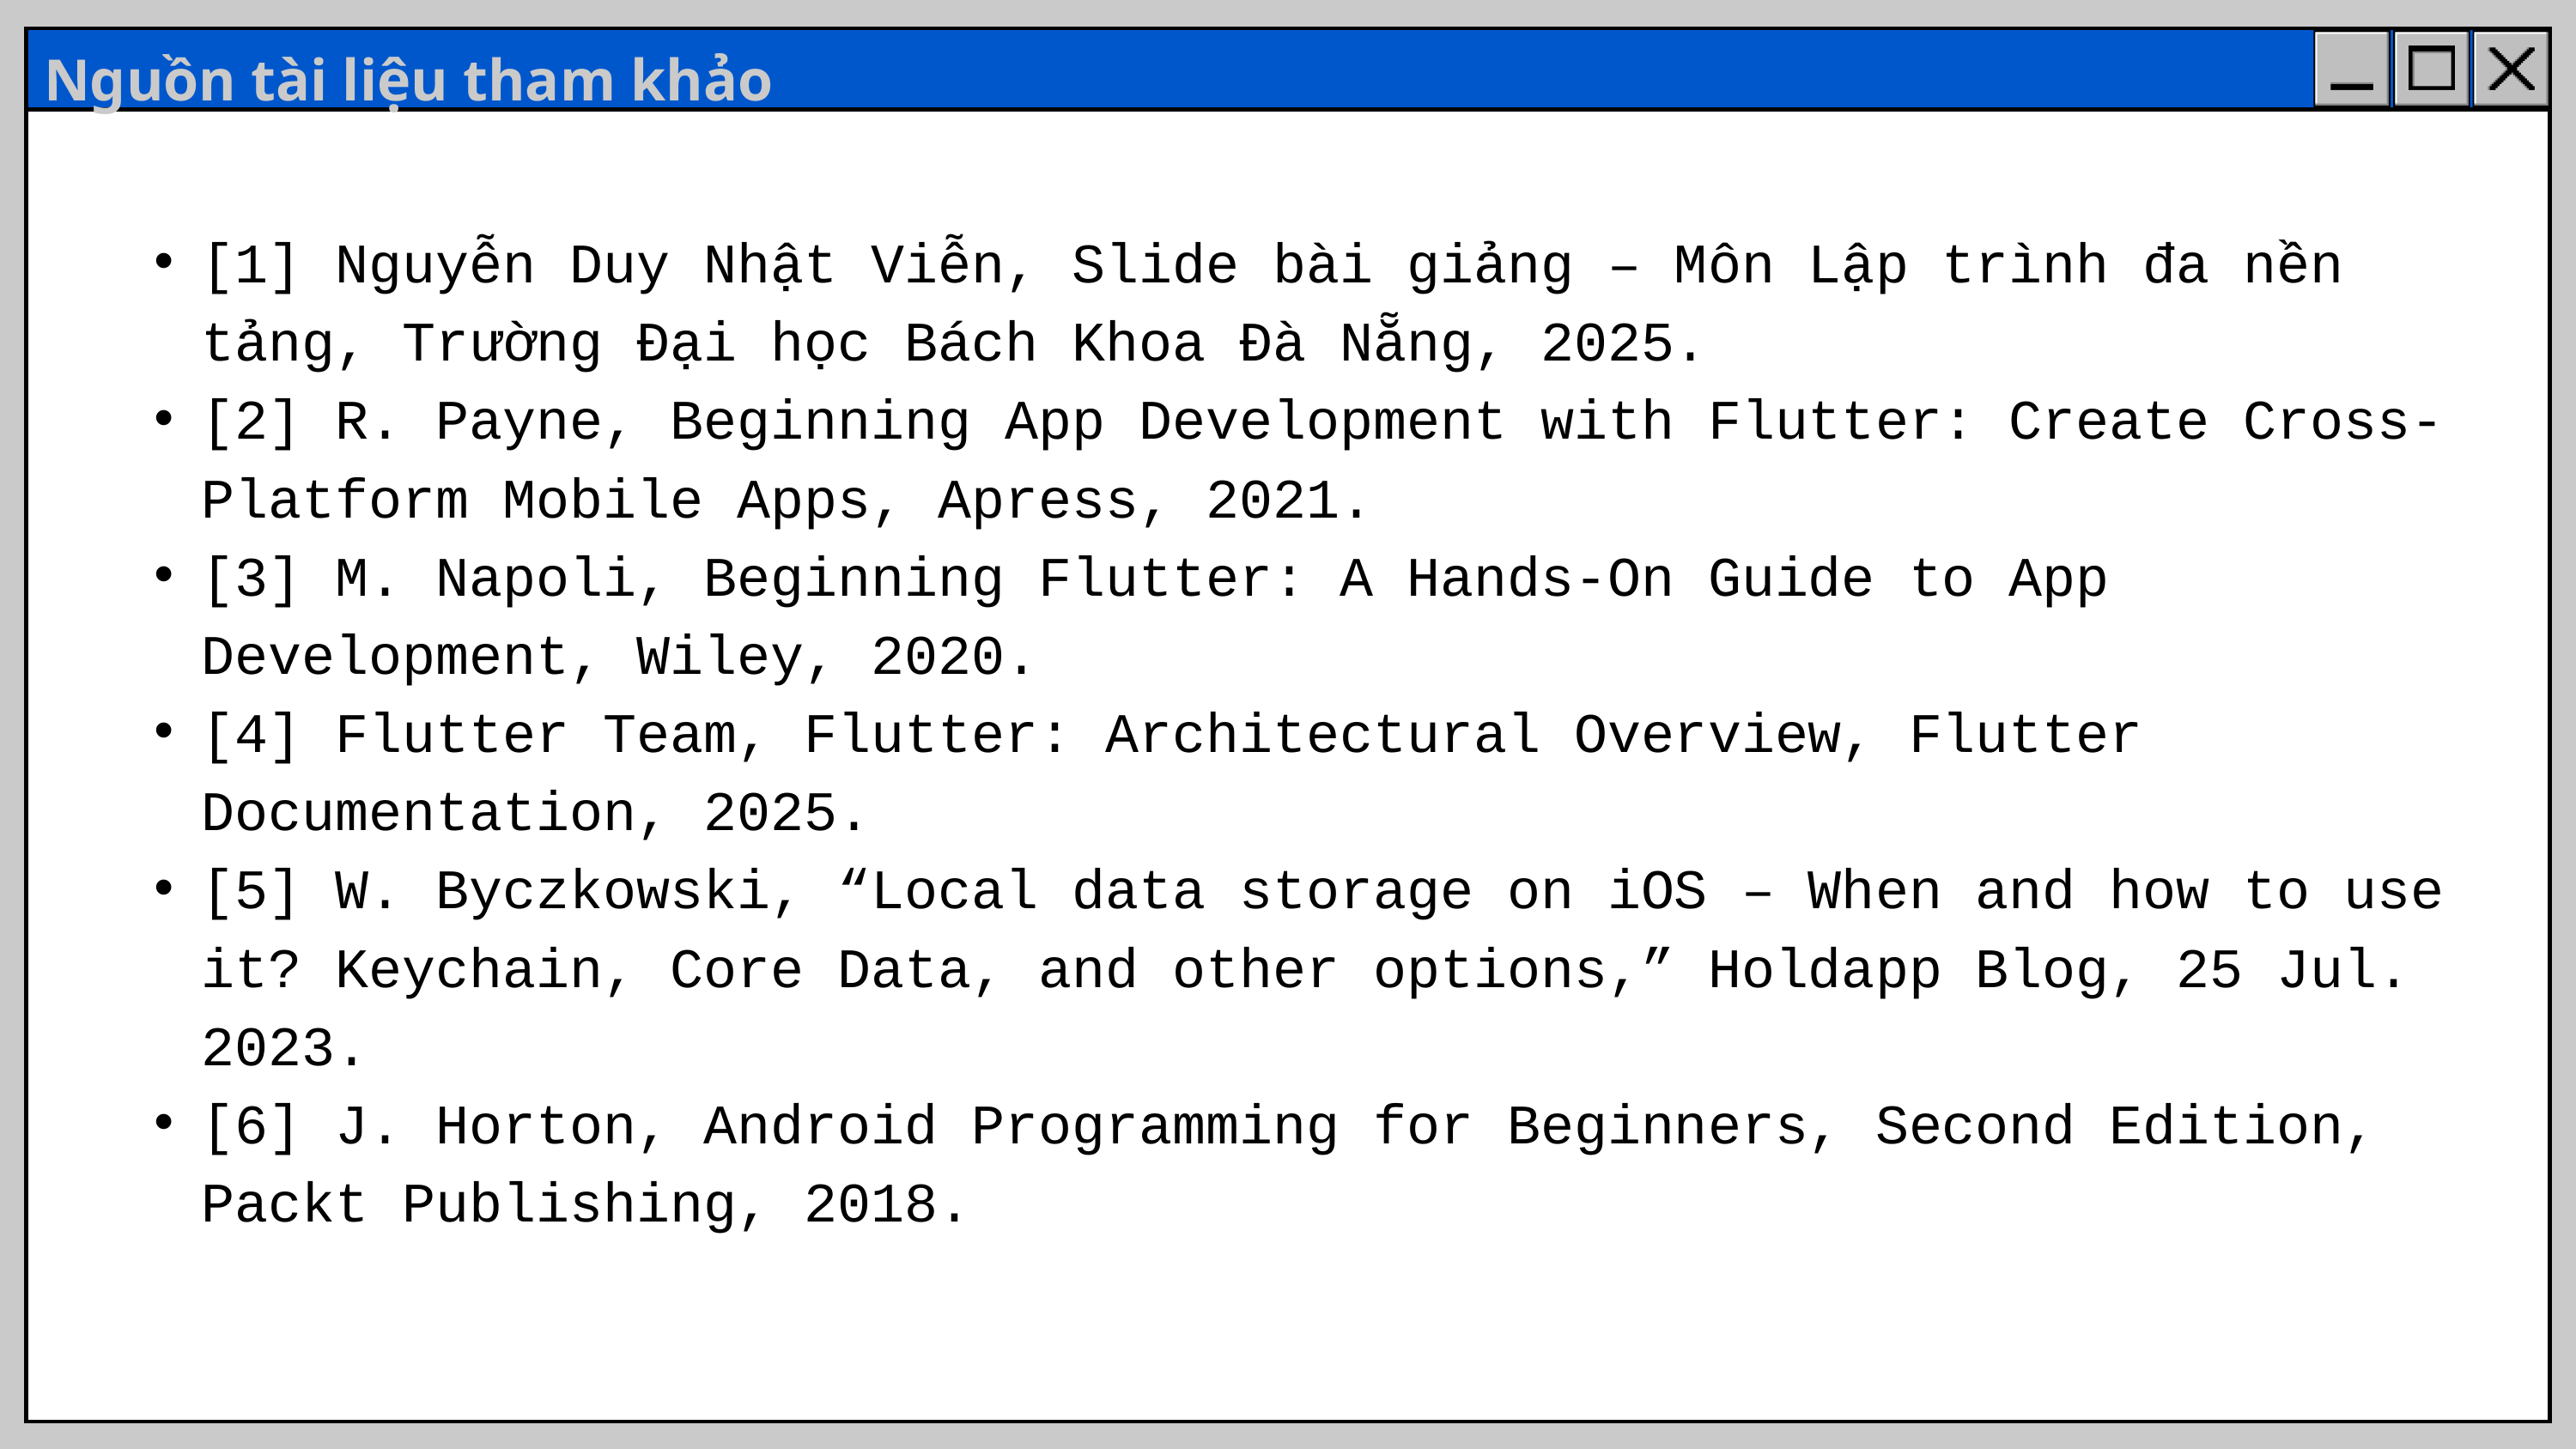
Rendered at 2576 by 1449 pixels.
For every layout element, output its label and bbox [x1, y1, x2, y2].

text_box [26, 108, 2550, 1422]
text_box [26, 27, 2550, 108]
